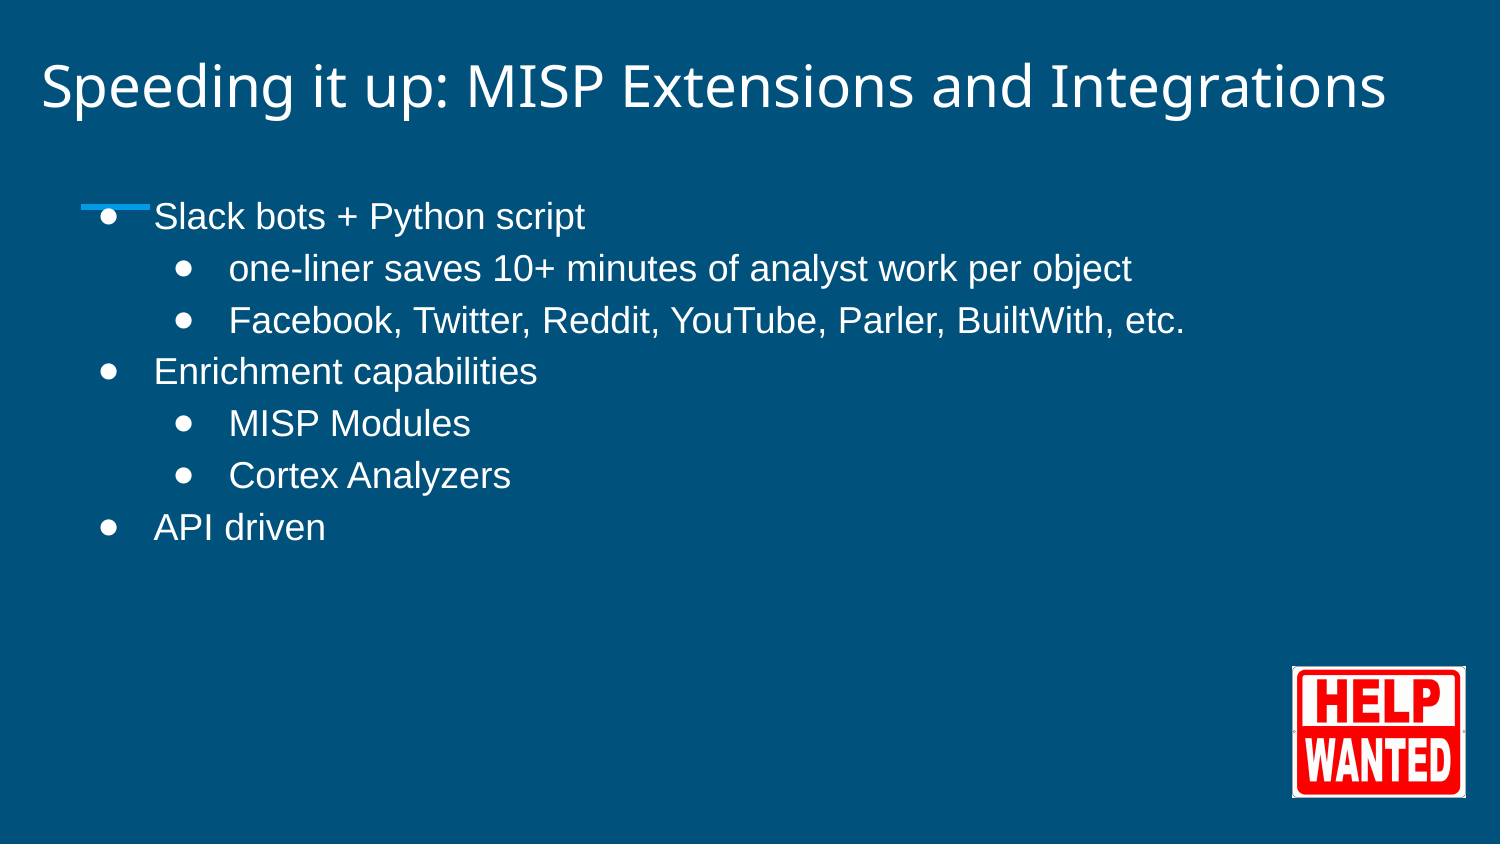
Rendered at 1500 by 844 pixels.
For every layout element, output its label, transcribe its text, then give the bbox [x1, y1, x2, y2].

title Speeding it up: MISP Extensions and Integrations [25, 21, 1475, 135]
list Slack bots + Python script one-liner saves 10+ minutes of analyst work per object Facebook, Twitter, Reddit, YouTube, Parler, BuiltWith, etc. Enrichment capabilities MISP Modules Cortex Analyzers API driven [63, 169, 1437, 750]
picture [1293, 667, 1465, 797]
